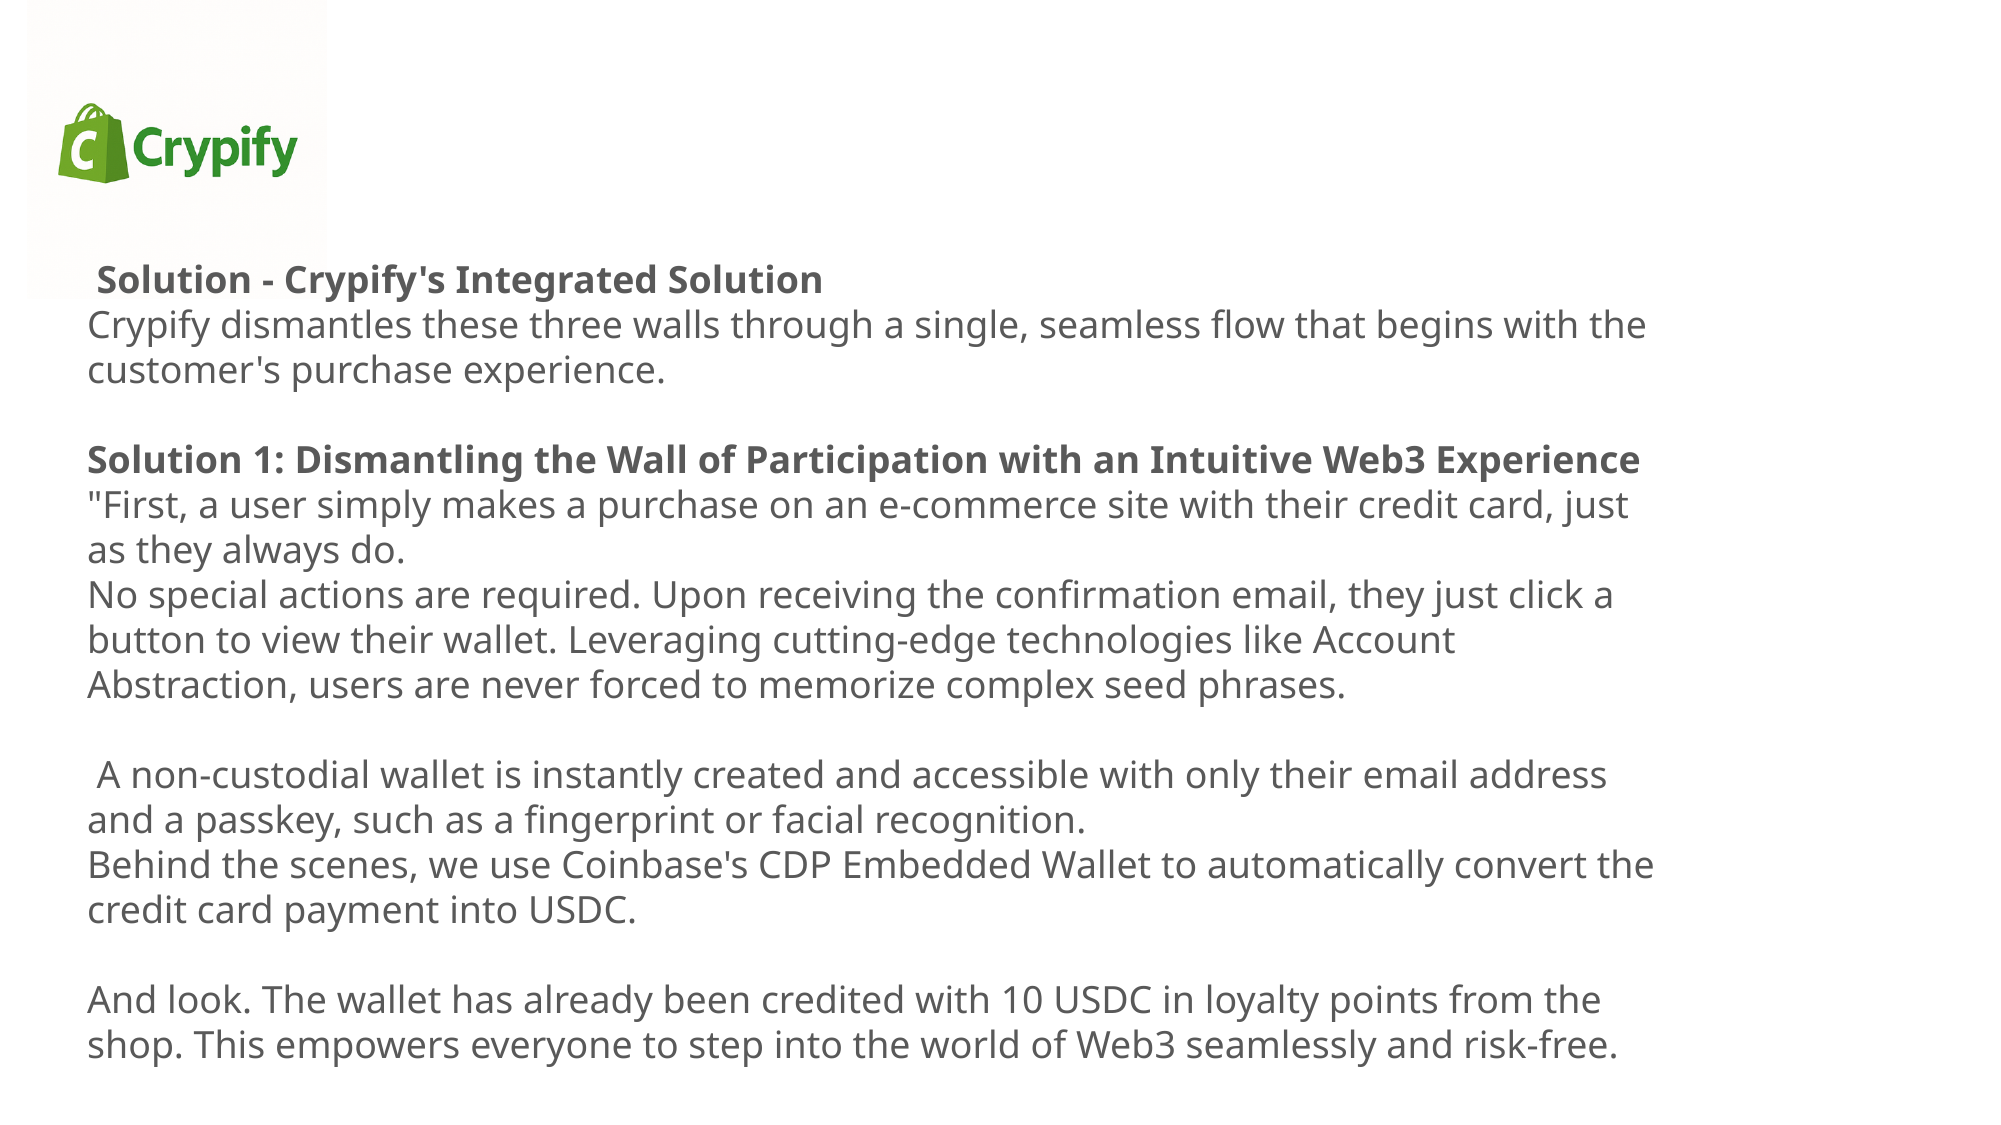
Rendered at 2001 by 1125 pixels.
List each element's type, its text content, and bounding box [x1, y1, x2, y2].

text_box Solution - Crypify's Integrated Solution Crypify dismantles these three walls through a single, seamless flow that begins with the customer's purchase experience. Solution 1: Dismantling the Wall of Participation with an Intuitive Web3 Experience "First, a user simply makes a purchase on an e-commerce site with their credit card, just as they always do. No special actions are required. Upon receiving the confirmation email, they just click a button to view their wallet. Leveraging cutting-edge technologies like Account Abstraction, users are never forced to memorize complex seed phrases. A non-custodial wallet is instantly created and accessible with only their email address and a passkey, such as a fingerprint or facial recognition. Behind the scenes, we use Coinbase's CDP Embedded Wallet to automatically convert the credit card payment into USDC. And look. The wallet has already been credited with 10 USDC in loyalty points from the shop. This empowers everyone to step into the world of Web3 seamlessly and risk-free. [72, 248, 1683, 1074]
picture [27, 0, 328, 300]
